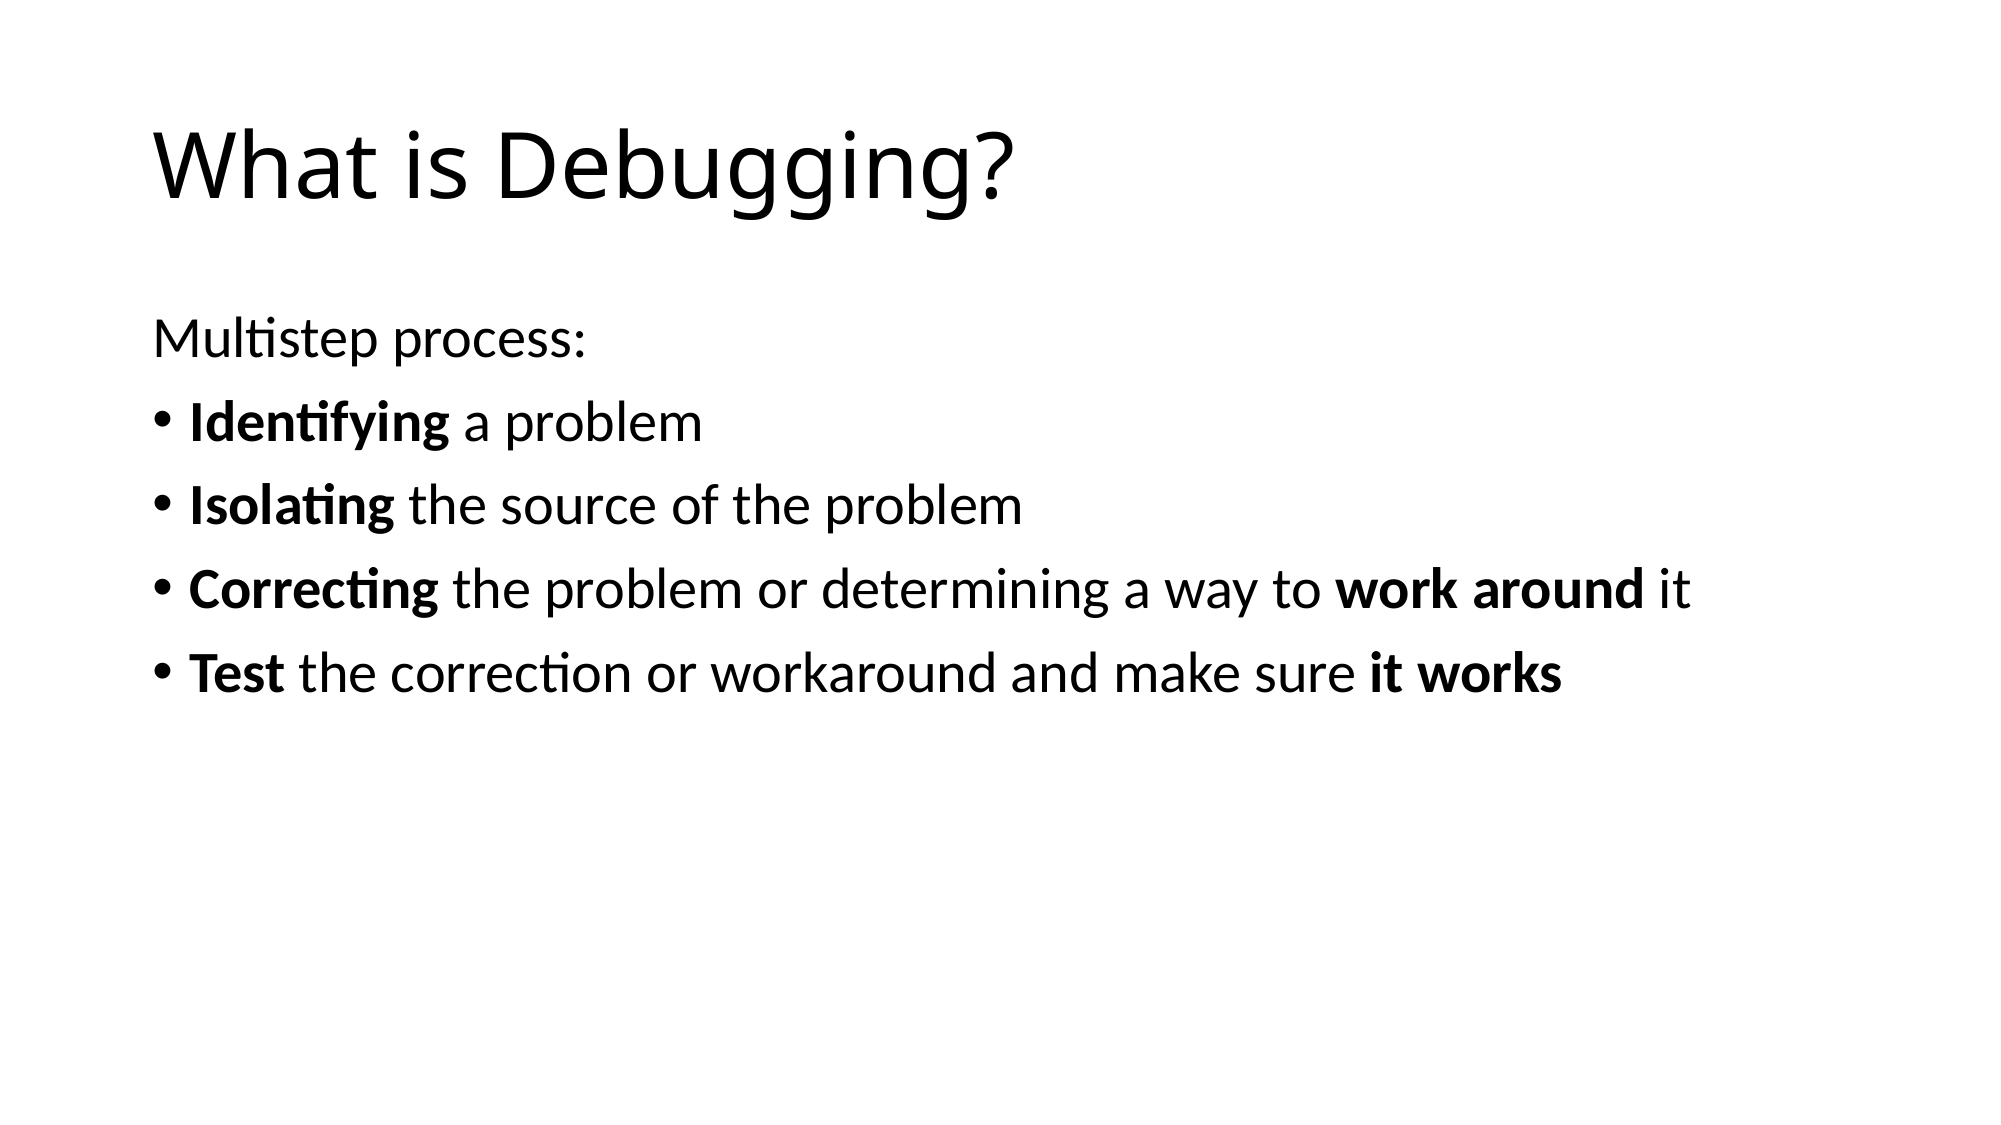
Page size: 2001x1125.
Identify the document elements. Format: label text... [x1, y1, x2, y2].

title What is Debugging? [137, 59, 1863, 278]
list Multistep process: Identifying a problem Isolating the source of the problem Correcting the problem or determining a way to work around it Test the correction or workaround and make sure it works [137, 299, 1863, 1014]
